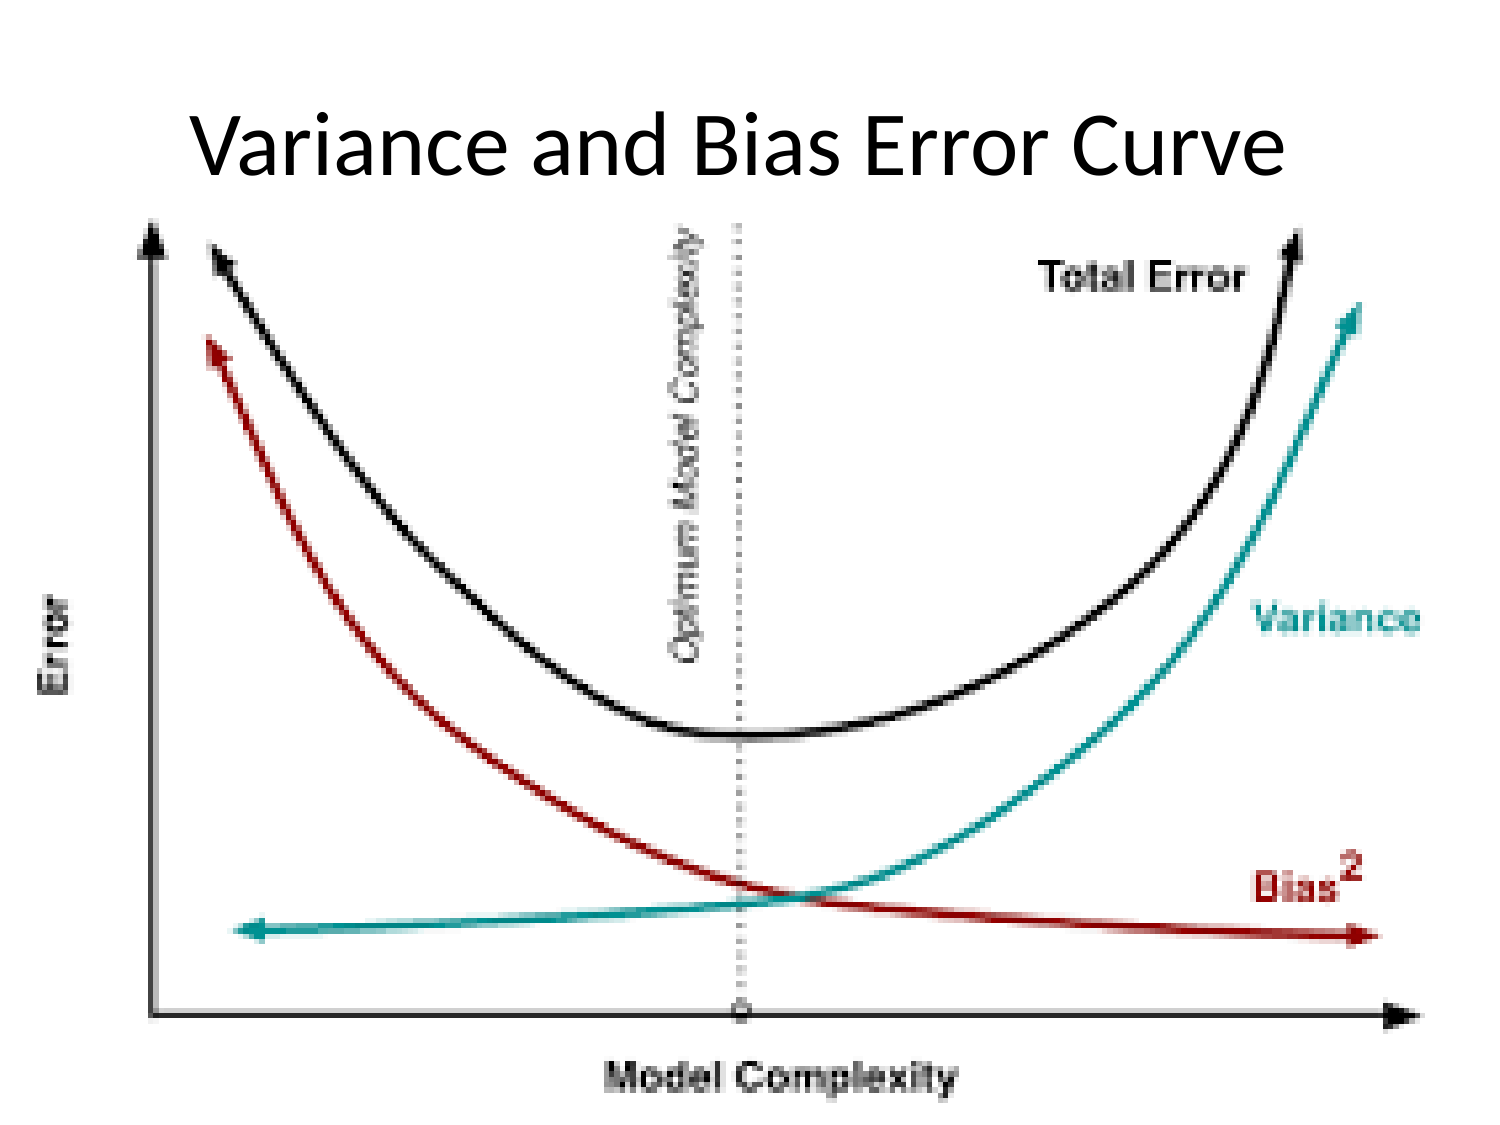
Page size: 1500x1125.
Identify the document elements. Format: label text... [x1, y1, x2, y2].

title Variance and Bias Error Curve [75, 45, 1425, 179]
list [0, 181, 1500, 1125]
